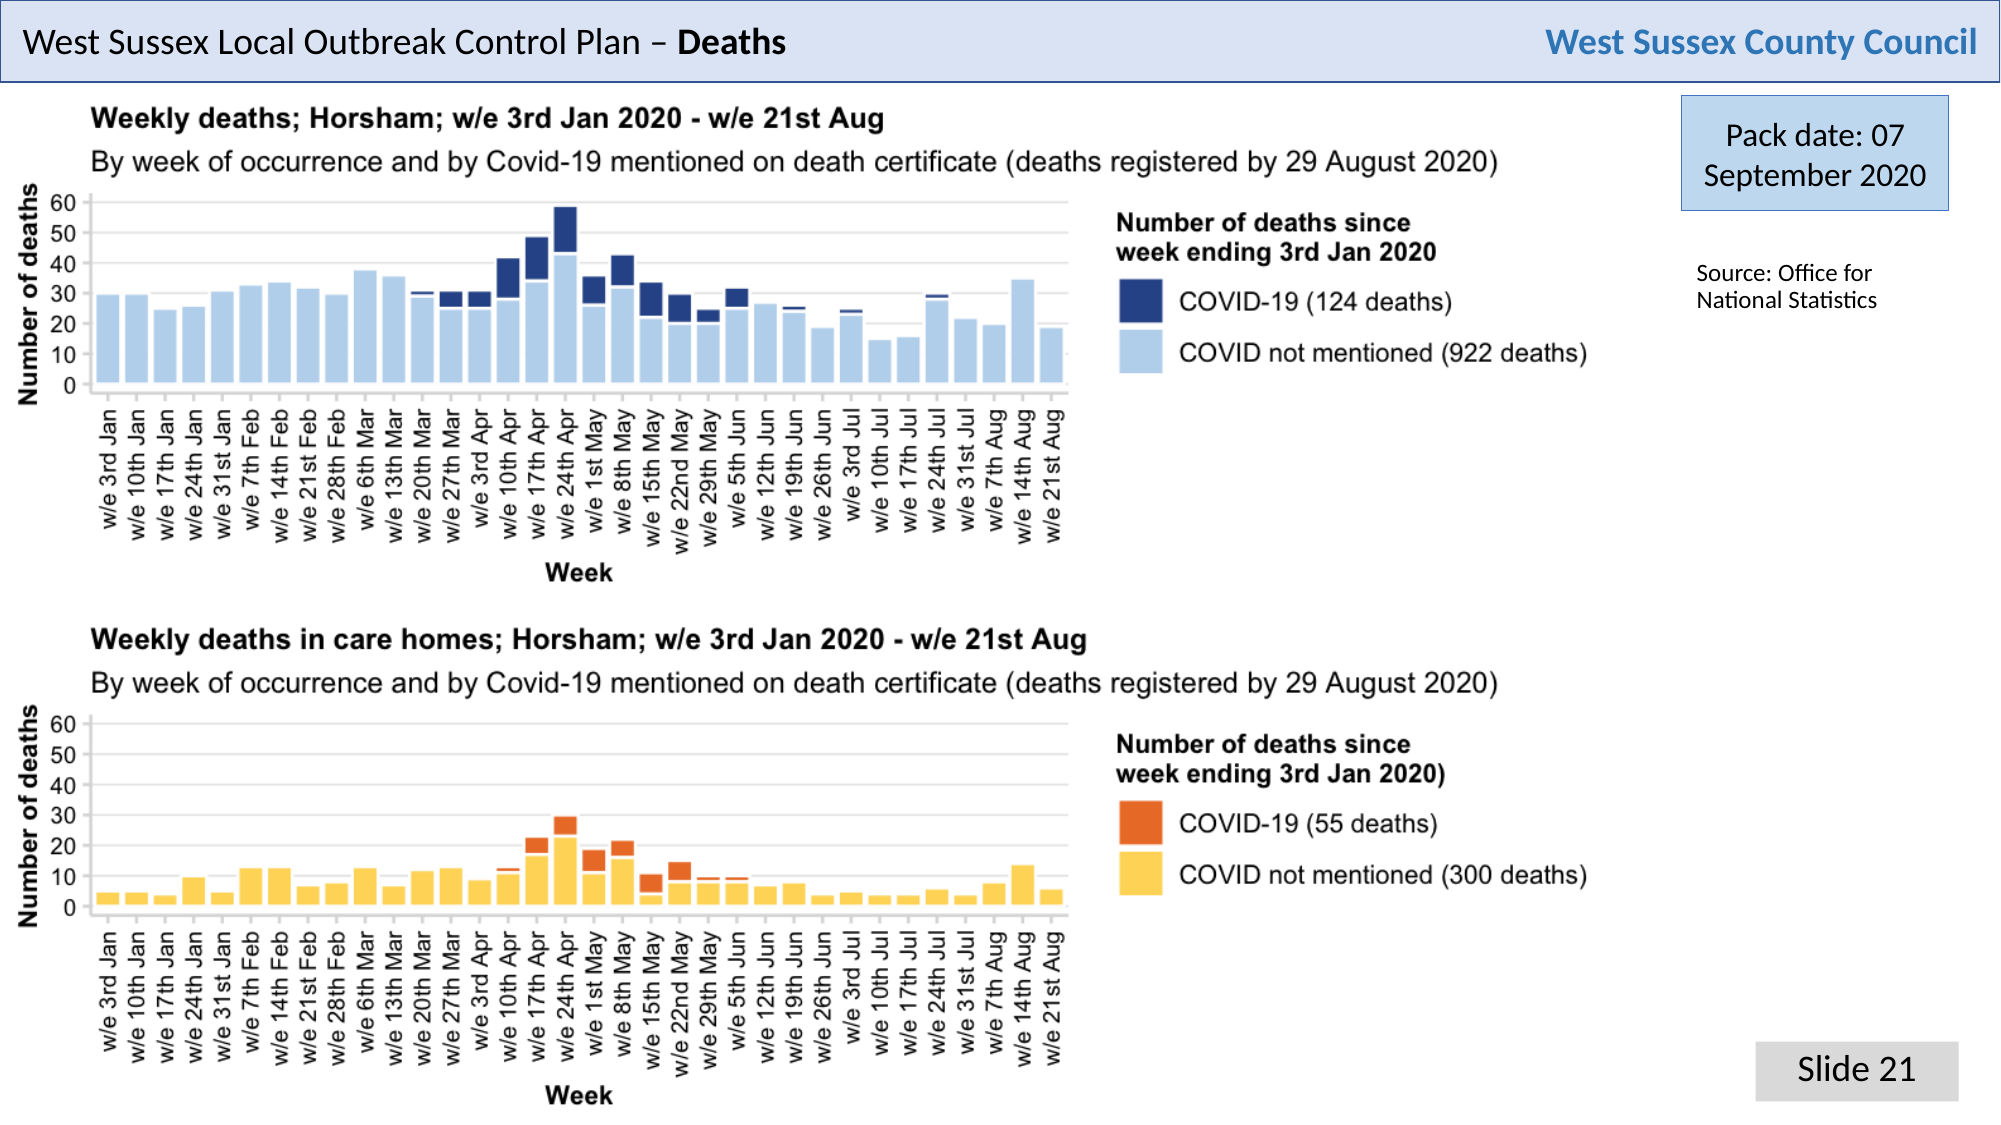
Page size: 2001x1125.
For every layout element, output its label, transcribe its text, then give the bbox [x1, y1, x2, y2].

picture [3, 612, 1619, 1125]
list Source: Office for National Statistics [1681, 252, 1959, 289]
picture [3, 91, 1619, 602]
list Slide 21 [1755, 1041, 1959, 1102]
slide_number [1681, 95, 1949, 211]
